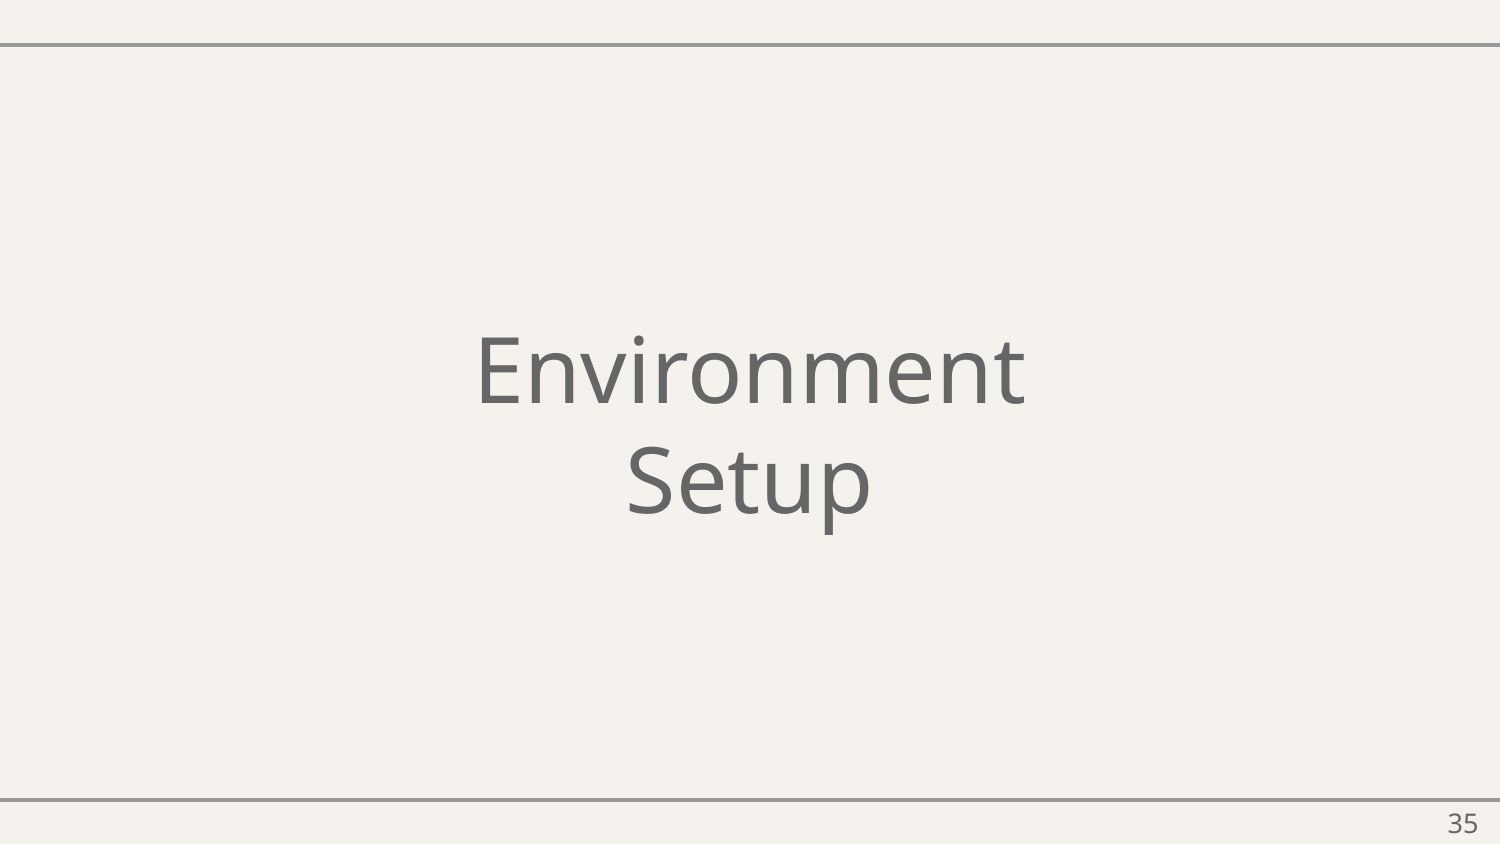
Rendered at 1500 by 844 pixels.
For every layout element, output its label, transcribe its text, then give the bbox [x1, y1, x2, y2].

title Environment Setup [338, 329, 1162, 515]
slide_number ‹#› [1403, 791, 1494, 844]
